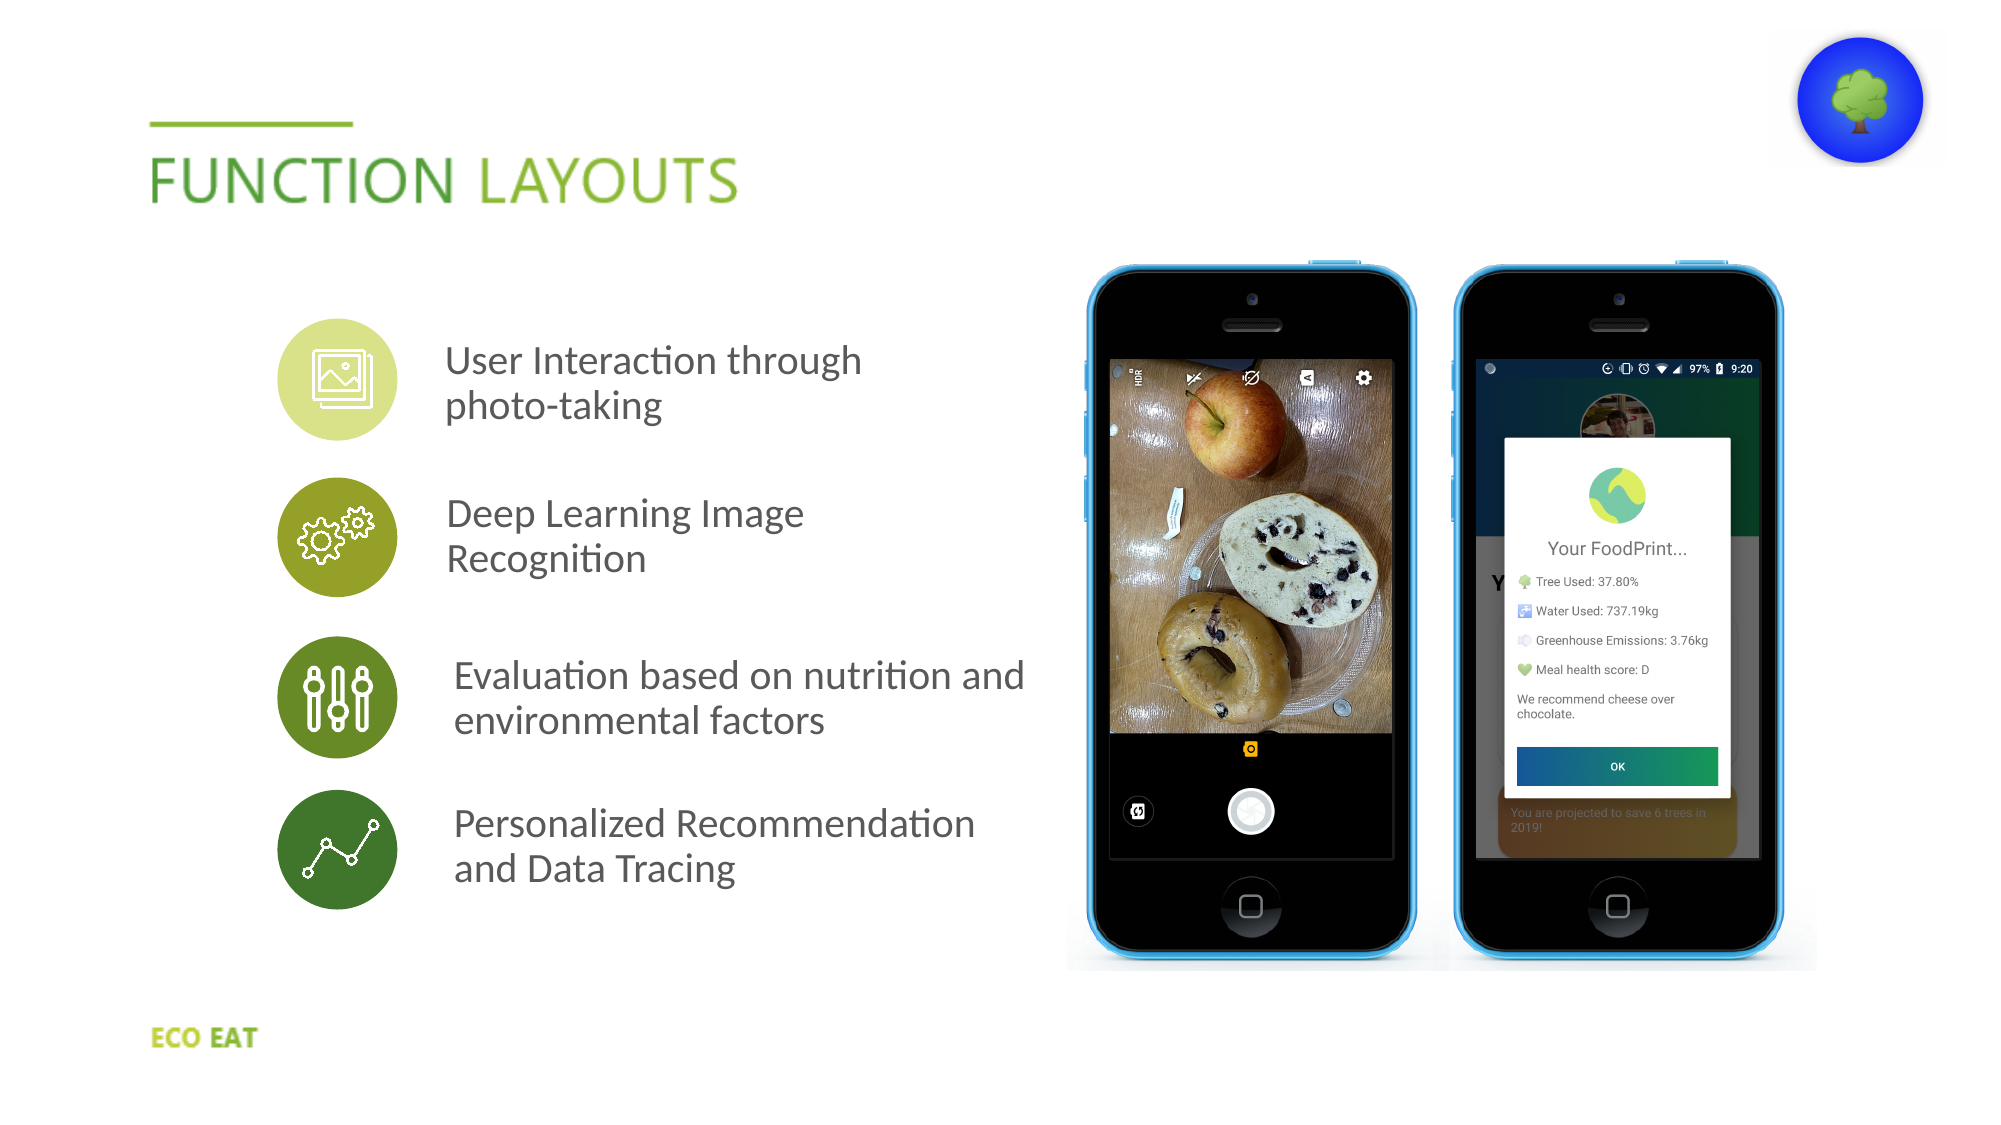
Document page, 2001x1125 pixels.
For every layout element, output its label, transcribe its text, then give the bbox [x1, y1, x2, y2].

list User Interaction through photo-taking [429, 331, 947, 416]
text_box [297, 517, 345, 565]
text_box [312, 349, 366, 401]
text_box [276, 788, 399, 911]
picture [36, 1010, 1808, 1088]
picture [1066, 245, 1817, 971]
text_box [320, 354, 373, 409]
text_box [276, 476, 399, 599]
picture [1770, 29, 1947, 167]
text_box Personalized Recommendation and Data Tracing [438, 794, 1045, 933]
text_box [341, 506, 375, 540]
text_box Evaluation based on nutrition and environmental factors [438, 646, 1045, 785]
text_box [302, 665, 374, 733]
text_box [276, 635, 399, 760]
text_box [302, 819, 380, 879]
text_box [276, 317, 399, 442]
text_box Deep Learning Image Recognition [431, 484, 949, 569]
picture [122, 98, 800, 224]
